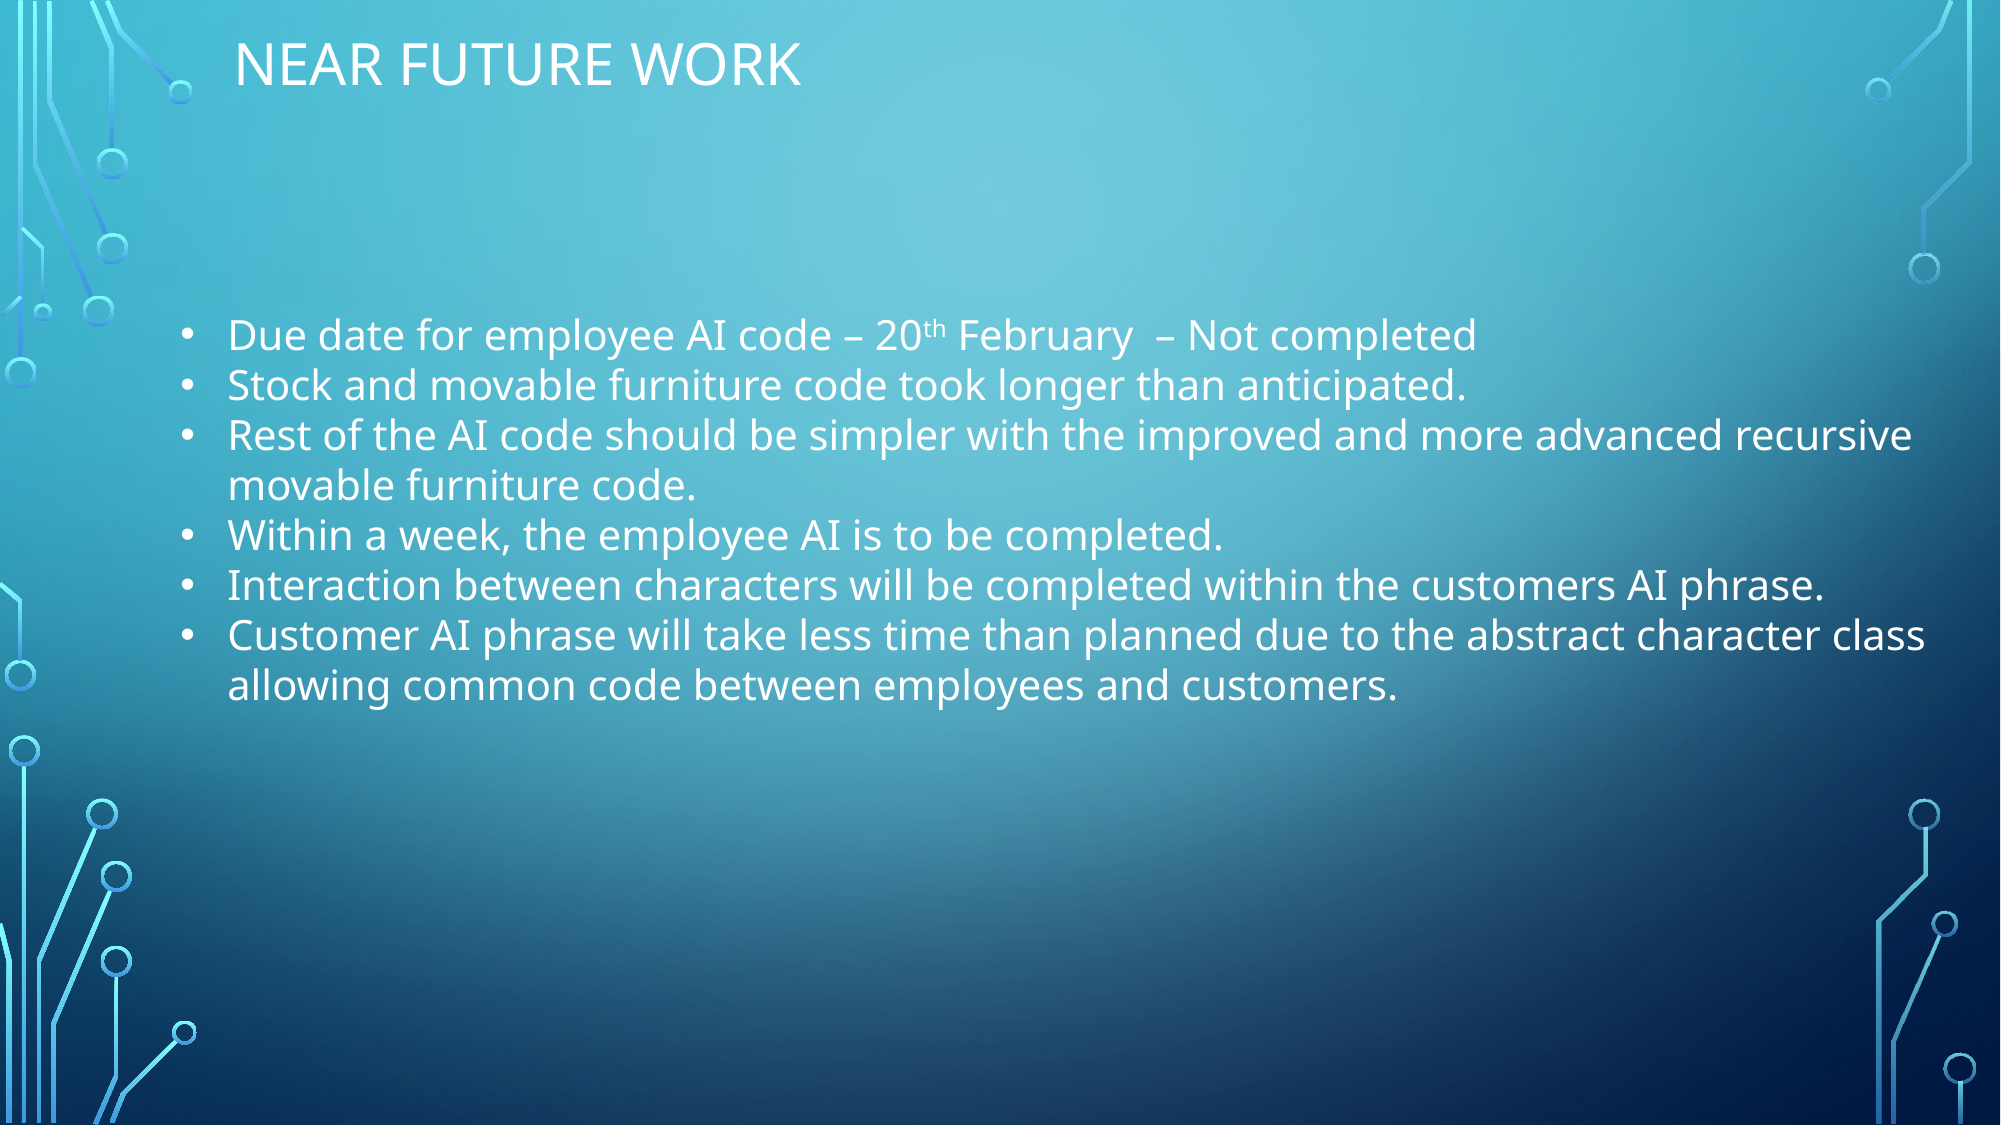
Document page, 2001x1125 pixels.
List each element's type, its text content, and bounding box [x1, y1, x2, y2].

text_box Due date for employee AI code – 20th February – Not completed Stock and movable furniture code took longer than anticipated. Rest of the AI code should be simpler with the improved and more advanced recursive movable furniture code. Within a week, the employee AI is to be completed. Interaction between characters will be completed within the customers AI phrase. Customer AI phrase will take less time than planned due to the abstract character class allowing common code between employees and customers. [165, 301, 1968, 717]
text_box Near Future Work [165, 27, 870, 106]
